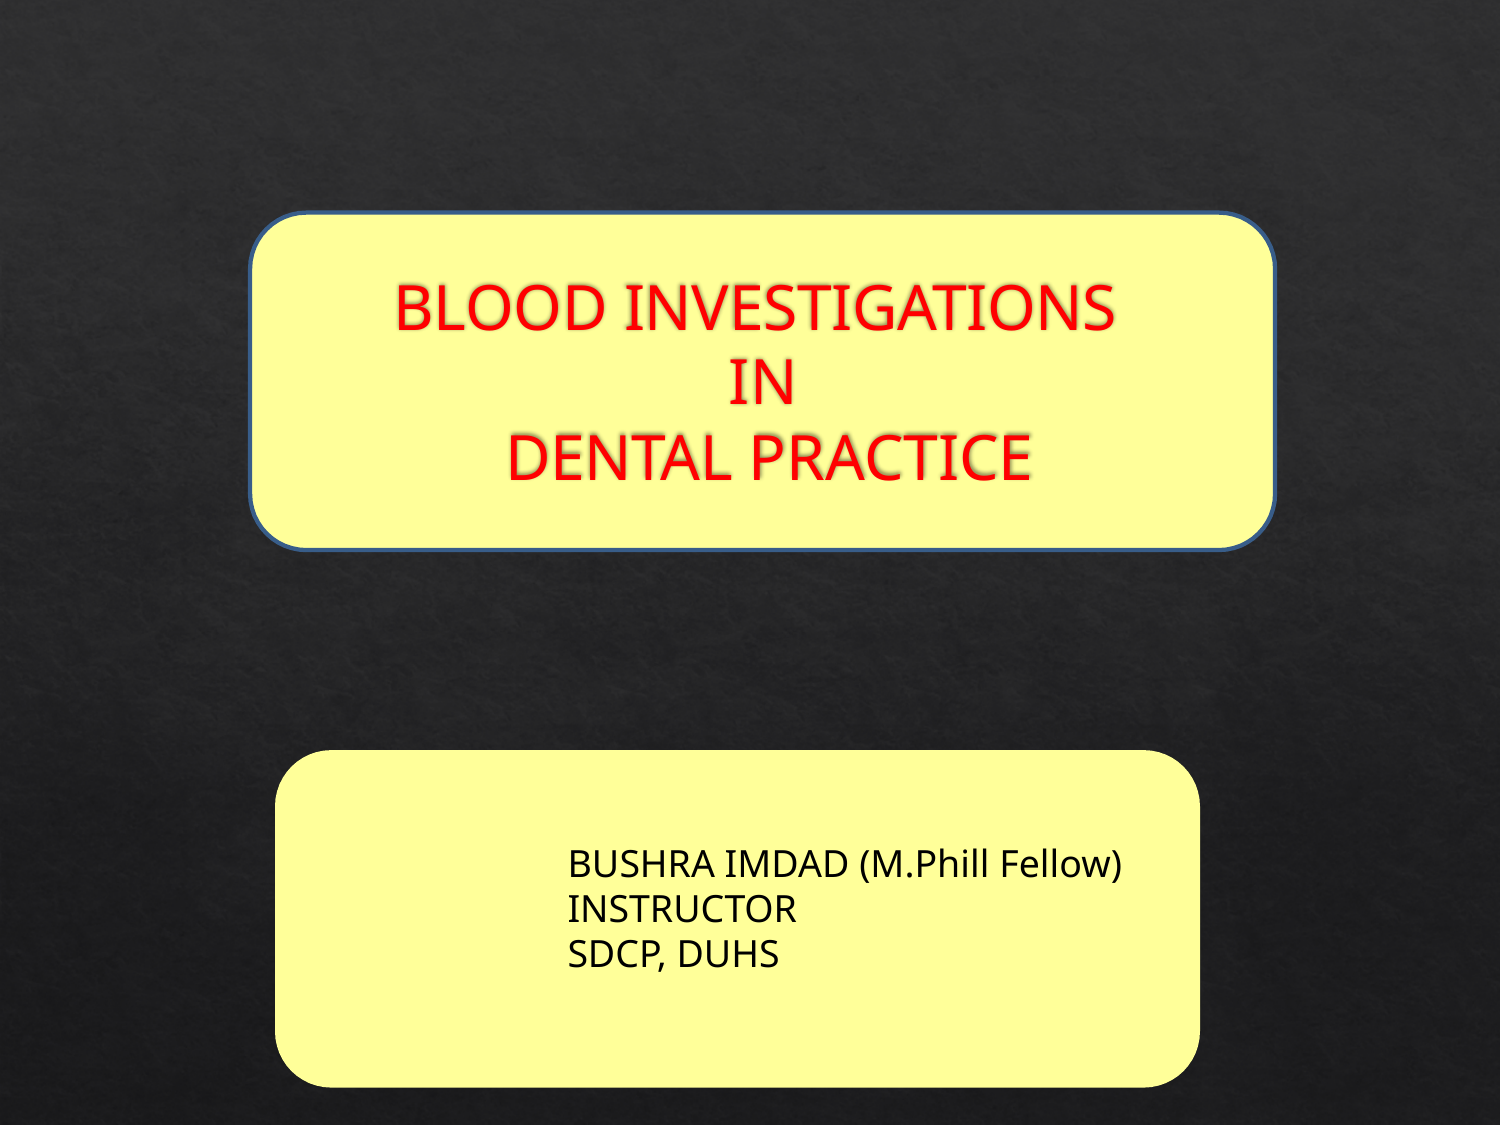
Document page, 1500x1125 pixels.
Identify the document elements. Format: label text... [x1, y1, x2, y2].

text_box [247, 210, 1278, 553]
text_box BUSHRA IMDAD (M.Phill Fellow) INSTRUCTOR SDCP, DUHS [275, 750, 1201, 1088]
